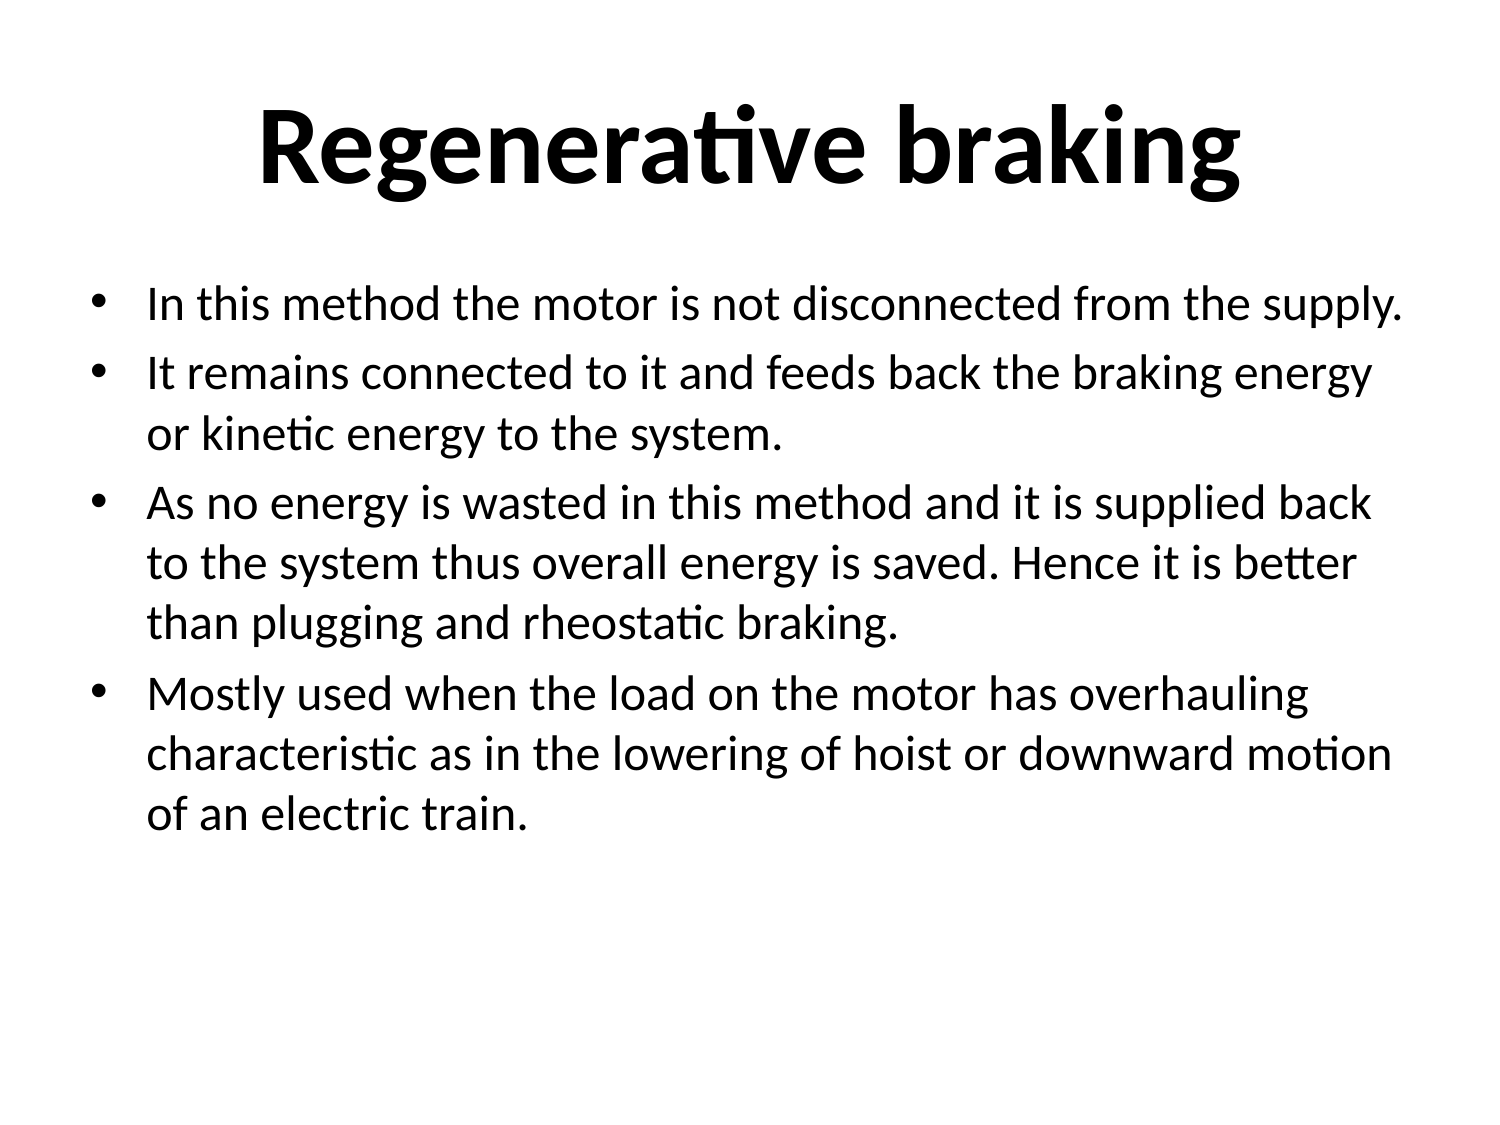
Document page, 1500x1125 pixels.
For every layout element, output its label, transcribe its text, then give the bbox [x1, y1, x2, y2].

title Regenerative braking [75, 45, 1425, 233]
list In this method the motor is not disconnected from the supply. It remains connected to it and feeds back the braking energy or kinetic energy to the system. As no energy is wasted in this method and it is supplied back to the system thus overall energy is saved. Hence it is better than plugging and rheostatic braking. Mostly used when the load on the motor has overhauling characteristic as in the lowering of hoist or downward motion of an electric train. [75, 262, 1425, 1005]
